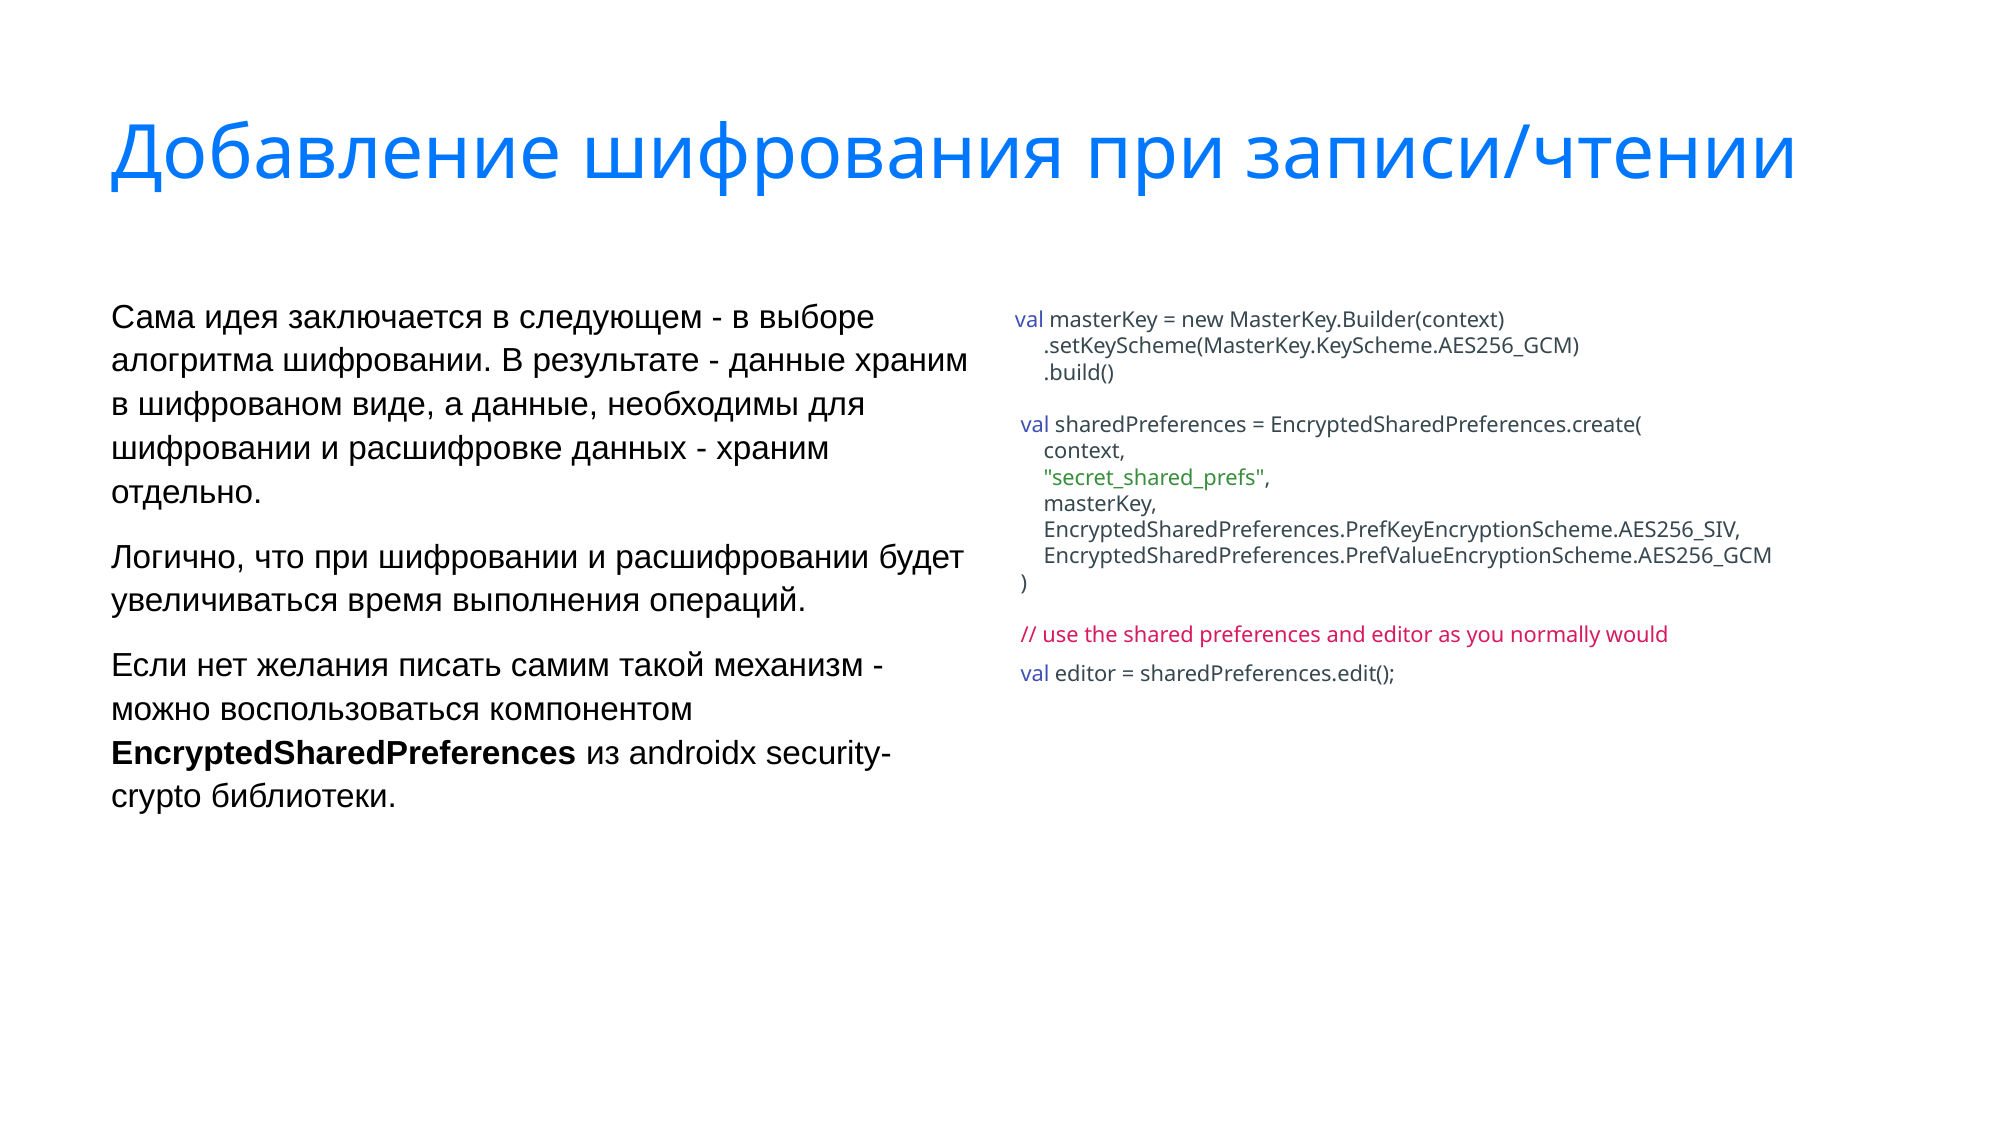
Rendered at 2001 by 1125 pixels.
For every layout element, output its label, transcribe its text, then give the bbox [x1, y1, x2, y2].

title Добавление шифрования при записи/чтении [111, 113, 1892, 220]
text_box val masterKey = new MasterKey.Builder(context) .setKeyScheme(MasterKey.KeyScheme.AES256_GCM) .build() val sharedPreferences = EncryptedSharedPreferences.create( context, "secret_shared_prefs", masterKey, EncryptedSharedPreferences.PrefKeyEncryptionScheme.AES256_SIV, EncryptedSharedPreferences.PrefValueEncryptionScheme.AES256_GCM ) // use the shared preferences and editor as you normally would val editor = sharedPreferences.edit(); [999, 290, 2000, 701]
list Сама идея заключается в следующем - в выборе алогритма шифровании. В результате - данные храним в шифрованом виде, а данные, необходимы для шифровании и расшифровке данных - храним отдельно. Логично, что при шифровании и расшифровании будет увеличиваться время выполнения операций. Если нет желания писать самим такой механизм - можно воспользоваться компонентом EncryptedSharedPreferences из androidx security-crypto библиотеки. [111, 290, 982, 1018]
